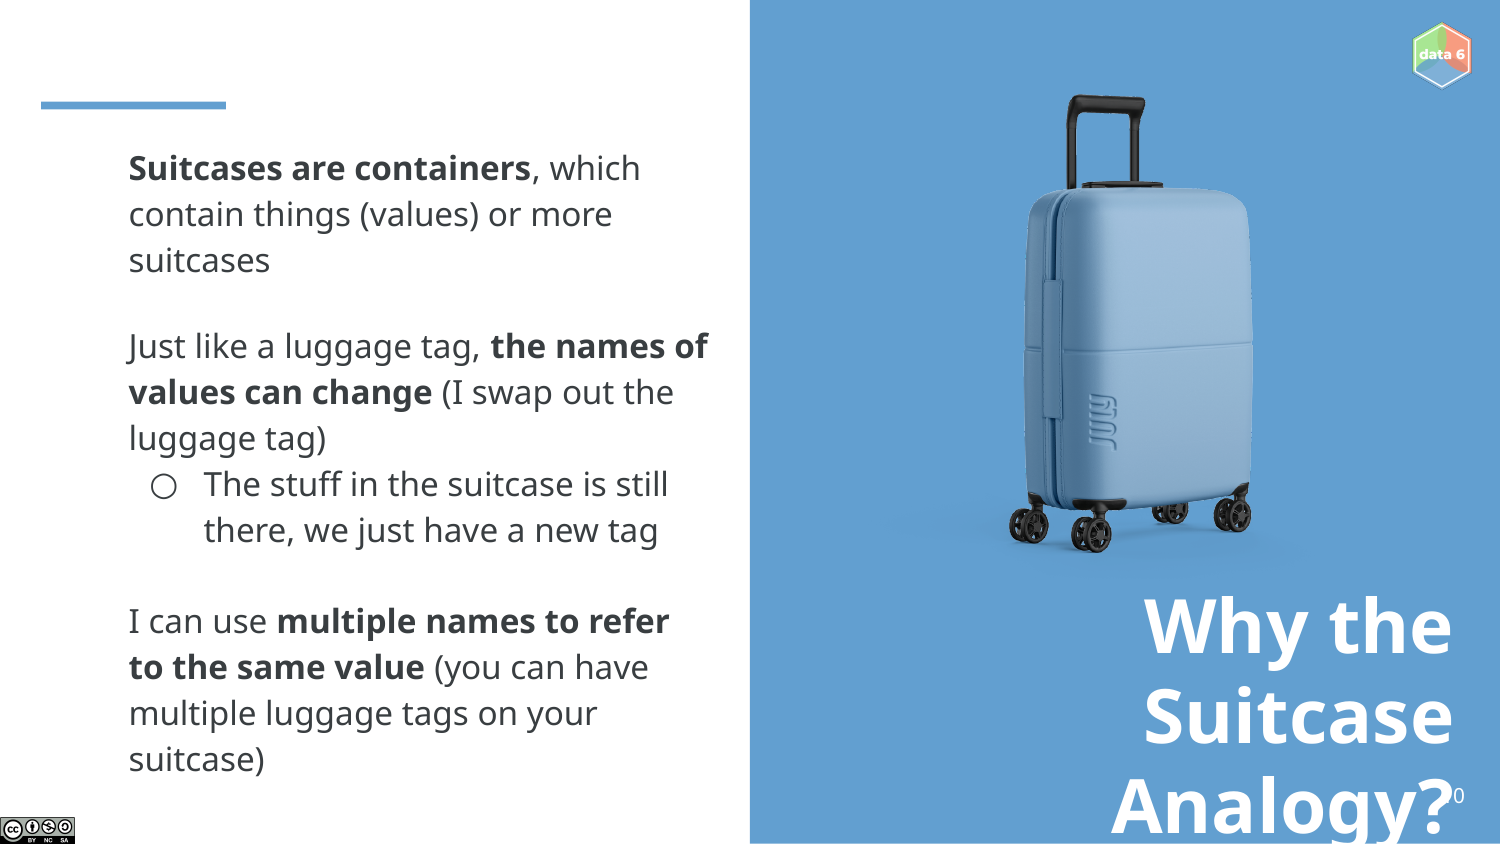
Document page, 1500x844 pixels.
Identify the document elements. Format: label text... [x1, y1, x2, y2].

title Why the Suitcase Analogy? [805, 563, 1470, 689]
list Suitcases are containers, which contain things (values) or more suitcases Just like a luggage tag, the names of values can change (I swap out the luggage tag) The stuff in the suitcase is still there, we just have a new tag I can use multiple names to refer to the same value (you can have multiple luggage tags on your suitcase) [38, 126, 726, 765]
picture [0, 817, 75, 844]
slide_number ‹#› [1389, 764, 1480, 830]
picture [849, 18, 1480, 609]
